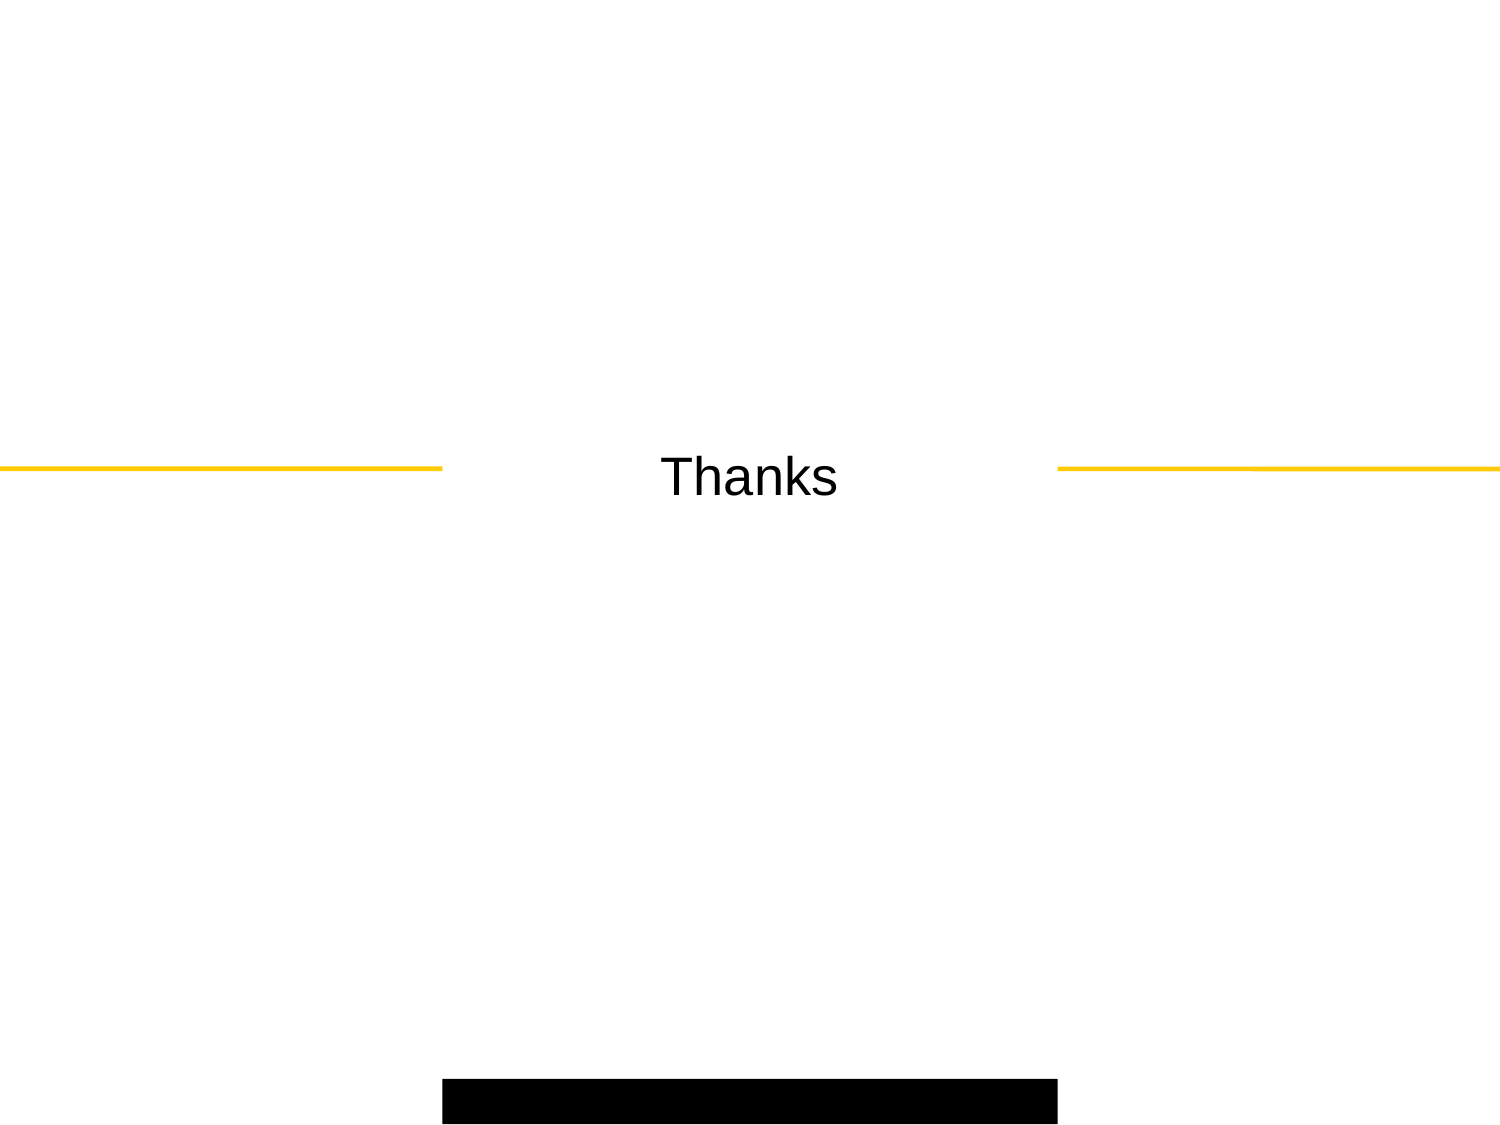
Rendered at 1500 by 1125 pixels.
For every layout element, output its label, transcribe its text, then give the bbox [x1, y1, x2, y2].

text_box Thanks [442, 478, 1058, 515]
text_box Thanks [442, 433, 1058, 467]
text_box [442, 1078, 1058, 1125]
